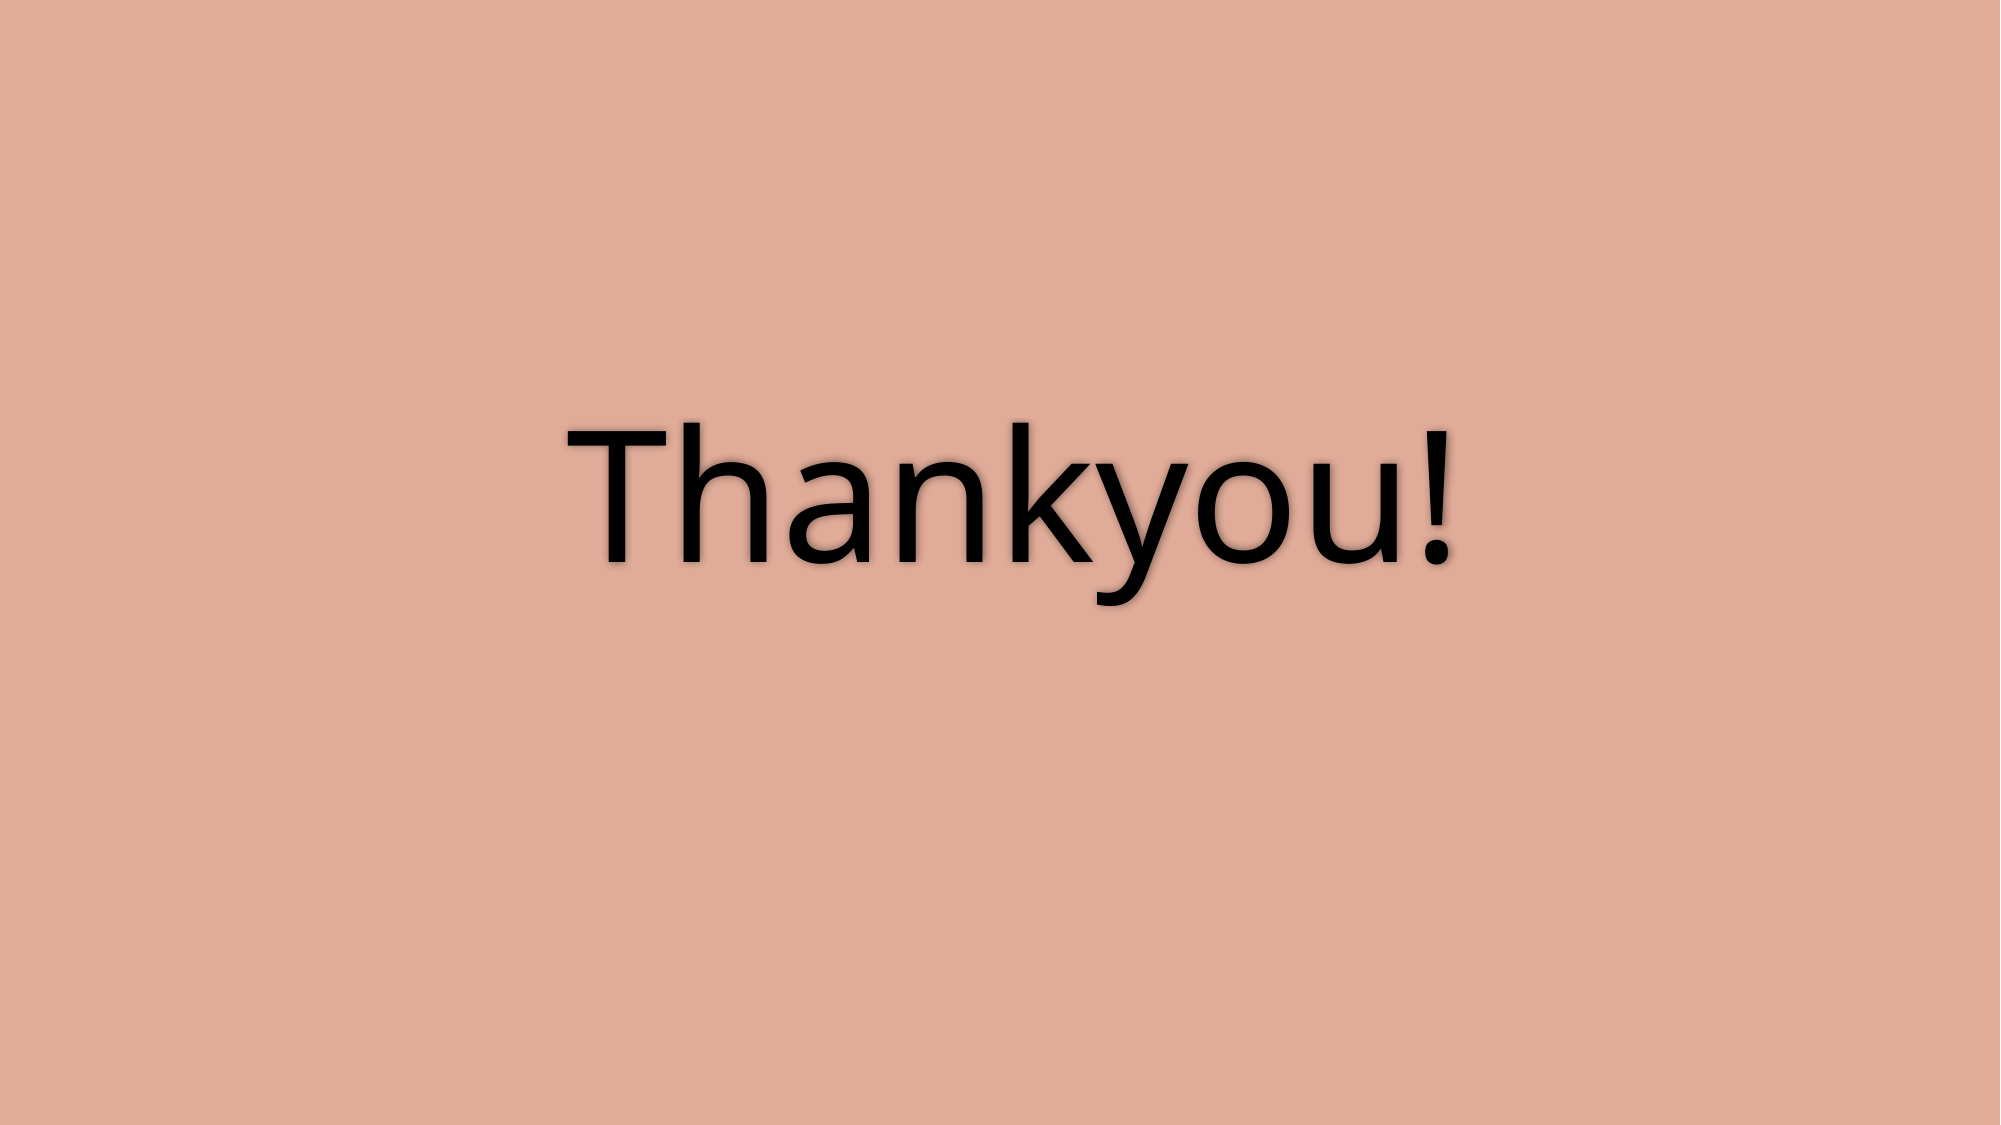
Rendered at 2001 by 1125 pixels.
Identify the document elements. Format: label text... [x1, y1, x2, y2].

title Thankyou! [164, 519, 1864, 679]
